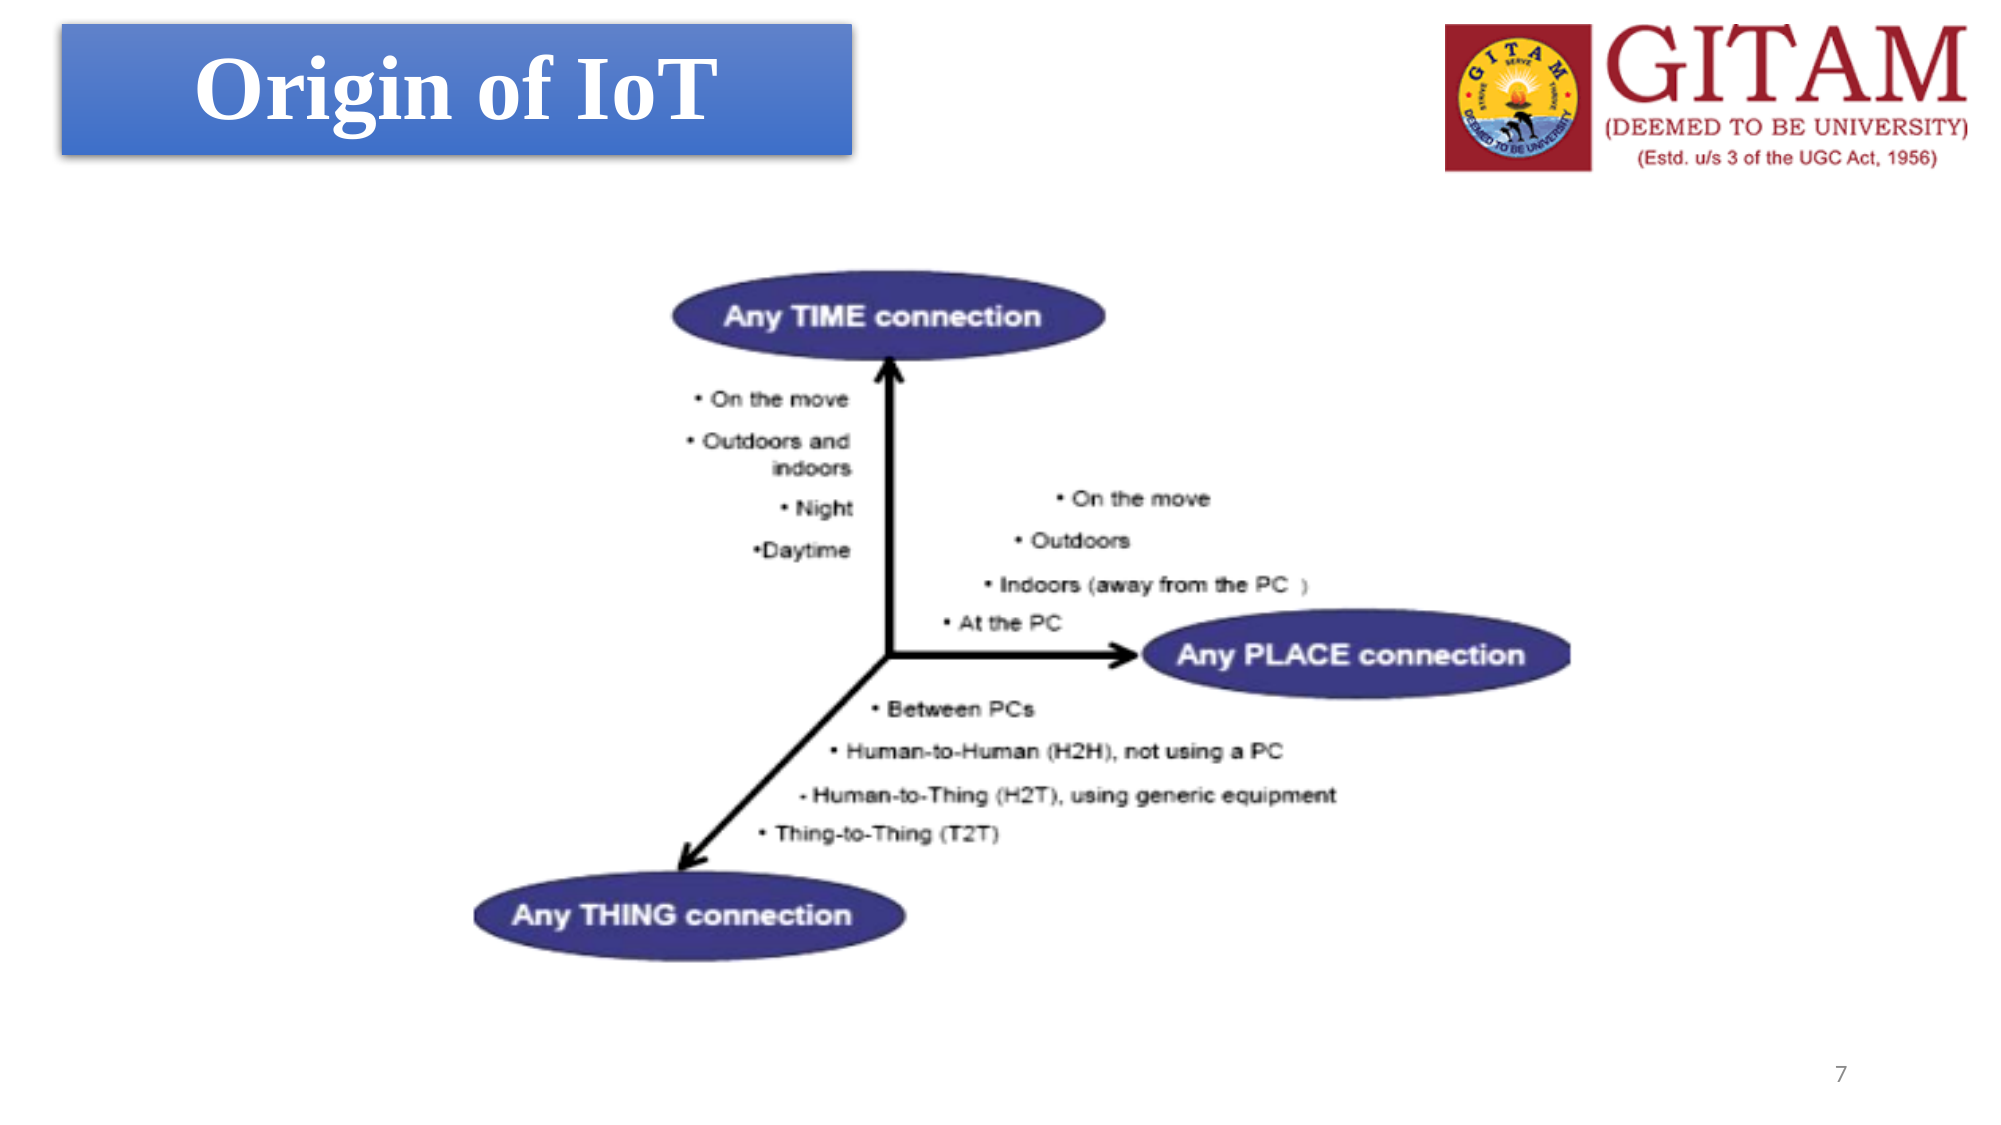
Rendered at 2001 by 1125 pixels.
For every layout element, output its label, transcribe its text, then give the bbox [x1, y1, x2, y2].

slide_number 7 [1412, 1042, 1863, 1103]
picture [1445, 24, 1980, 175]
title Origin of IoT [61, 24, 852, 155]
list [456, 253, 1582, 979]
